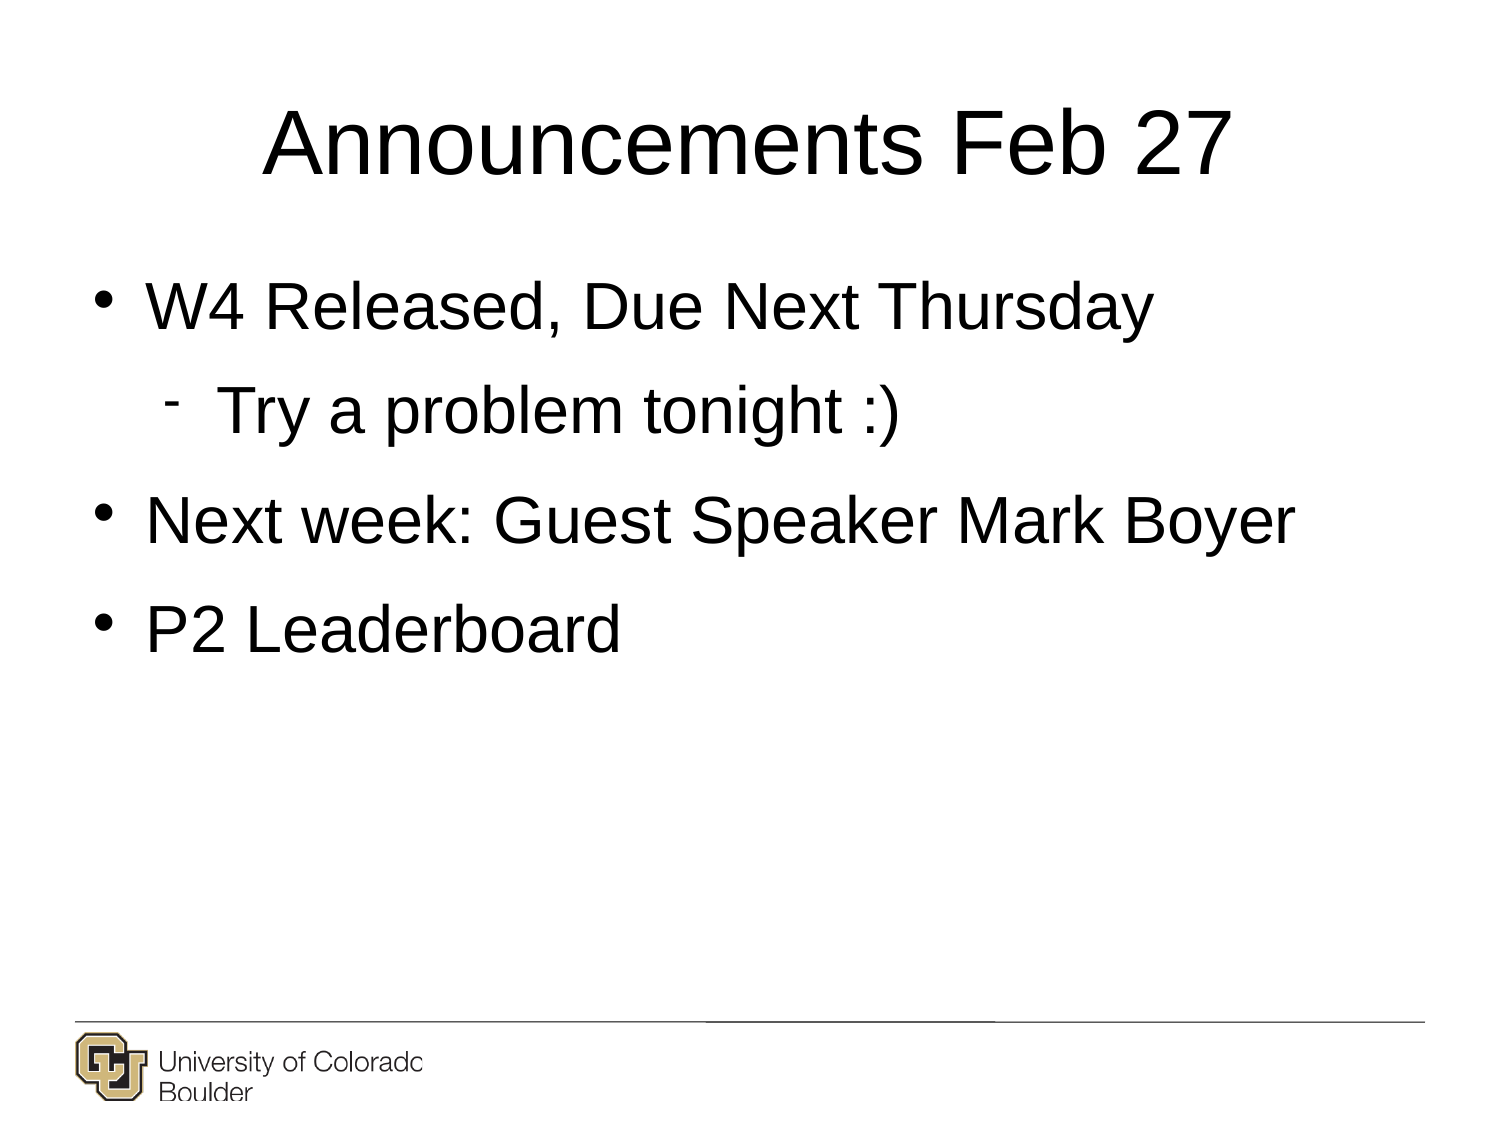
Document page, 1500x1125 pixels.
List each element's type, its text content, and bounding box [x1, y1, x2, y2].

title Announcements Feb 27 [75, 44, 1425, 232]
list W4 Released, Due Next Thursday Try a problem tonight :) Next week: Guest Speaker Mark Boyer P2 Leaderboard [75, 263, 1425, 915]
